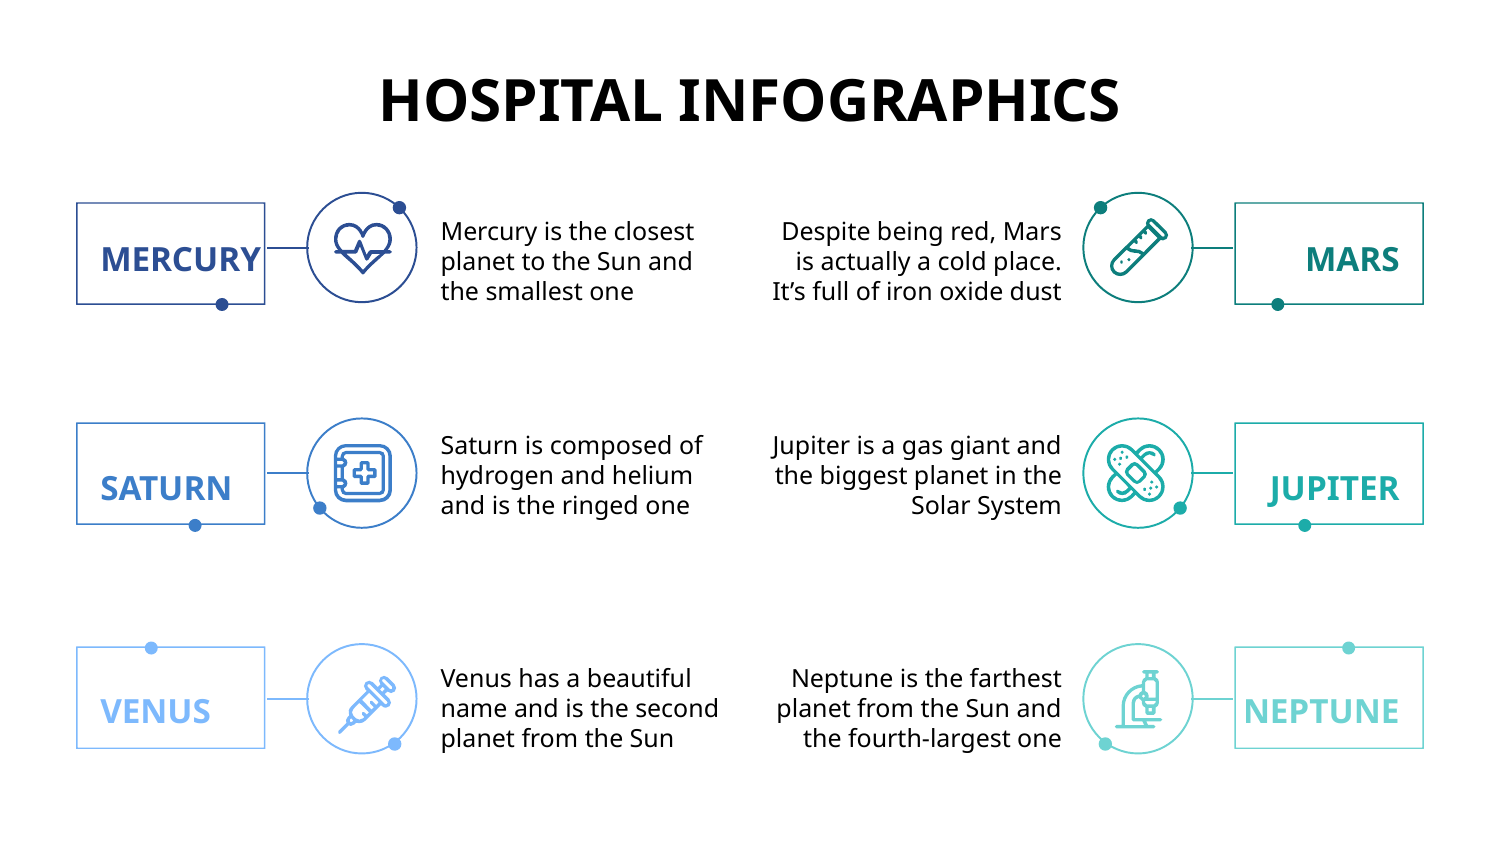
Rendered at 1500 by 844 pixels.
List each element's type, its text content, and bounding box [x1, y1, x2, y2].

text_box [1082, 191, 1425, 312]
text_box Despite being red, Mars is actually a cold place. It’s full of iron oxide dust [751, 200, 1077, 294]
text_box Jupiter is a gas giant and the biggest planet in the Solar System [751, 414, 1078, 509]
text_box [75, 191, 418, 305]
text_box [1082, 641, 1425, 755]
text_box Venus has a beautiful name and is the second planet from the Sun [425, 647, 742, 742]
text_box HOSPITAL INFOGRAPHICS [51, 48, 1449, 142]
text_box Mercury is the closest planet to the Sun and the smallest one [425, 200, 742, 294]
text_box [1082, 417, 1425, 533]
text_box Neptune is the farthest planet from the Sun and the fourth-largest one [751, 647, 1077, 742]
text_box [75, 641, 418, 755]
text_box Saturn is composed of hydrogen and helium and is the ringed one [425, 414, 742, 509]
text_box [75, 417, 418, 533]
